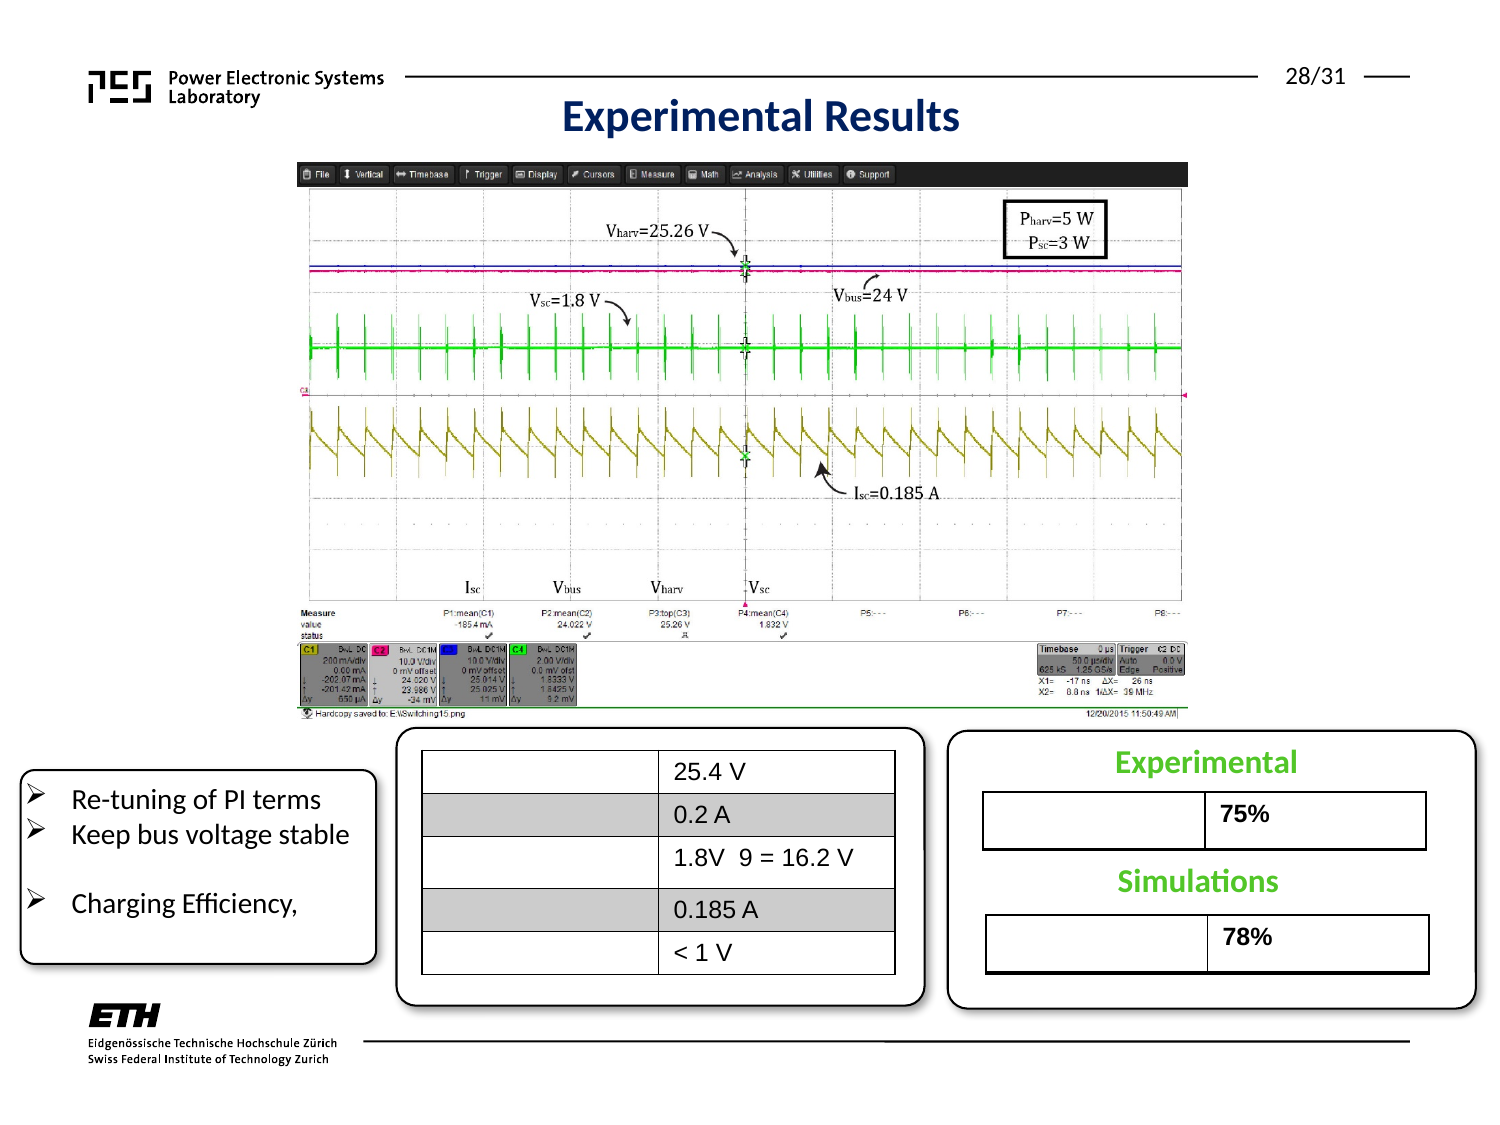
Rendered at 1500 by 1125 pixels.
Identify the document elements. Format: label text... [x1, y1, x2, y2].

text_box Simulations [1102, 851, 1304, 900]
text_box Experimental [1100, 732, 1328, 775]
text_box Experimental Results [138, 78, 1385, 130]
text_box [396, 728, 925, 1006]
picture [297, 162, 1188, 720]
text_box [947, 730, 1476, 1009]
